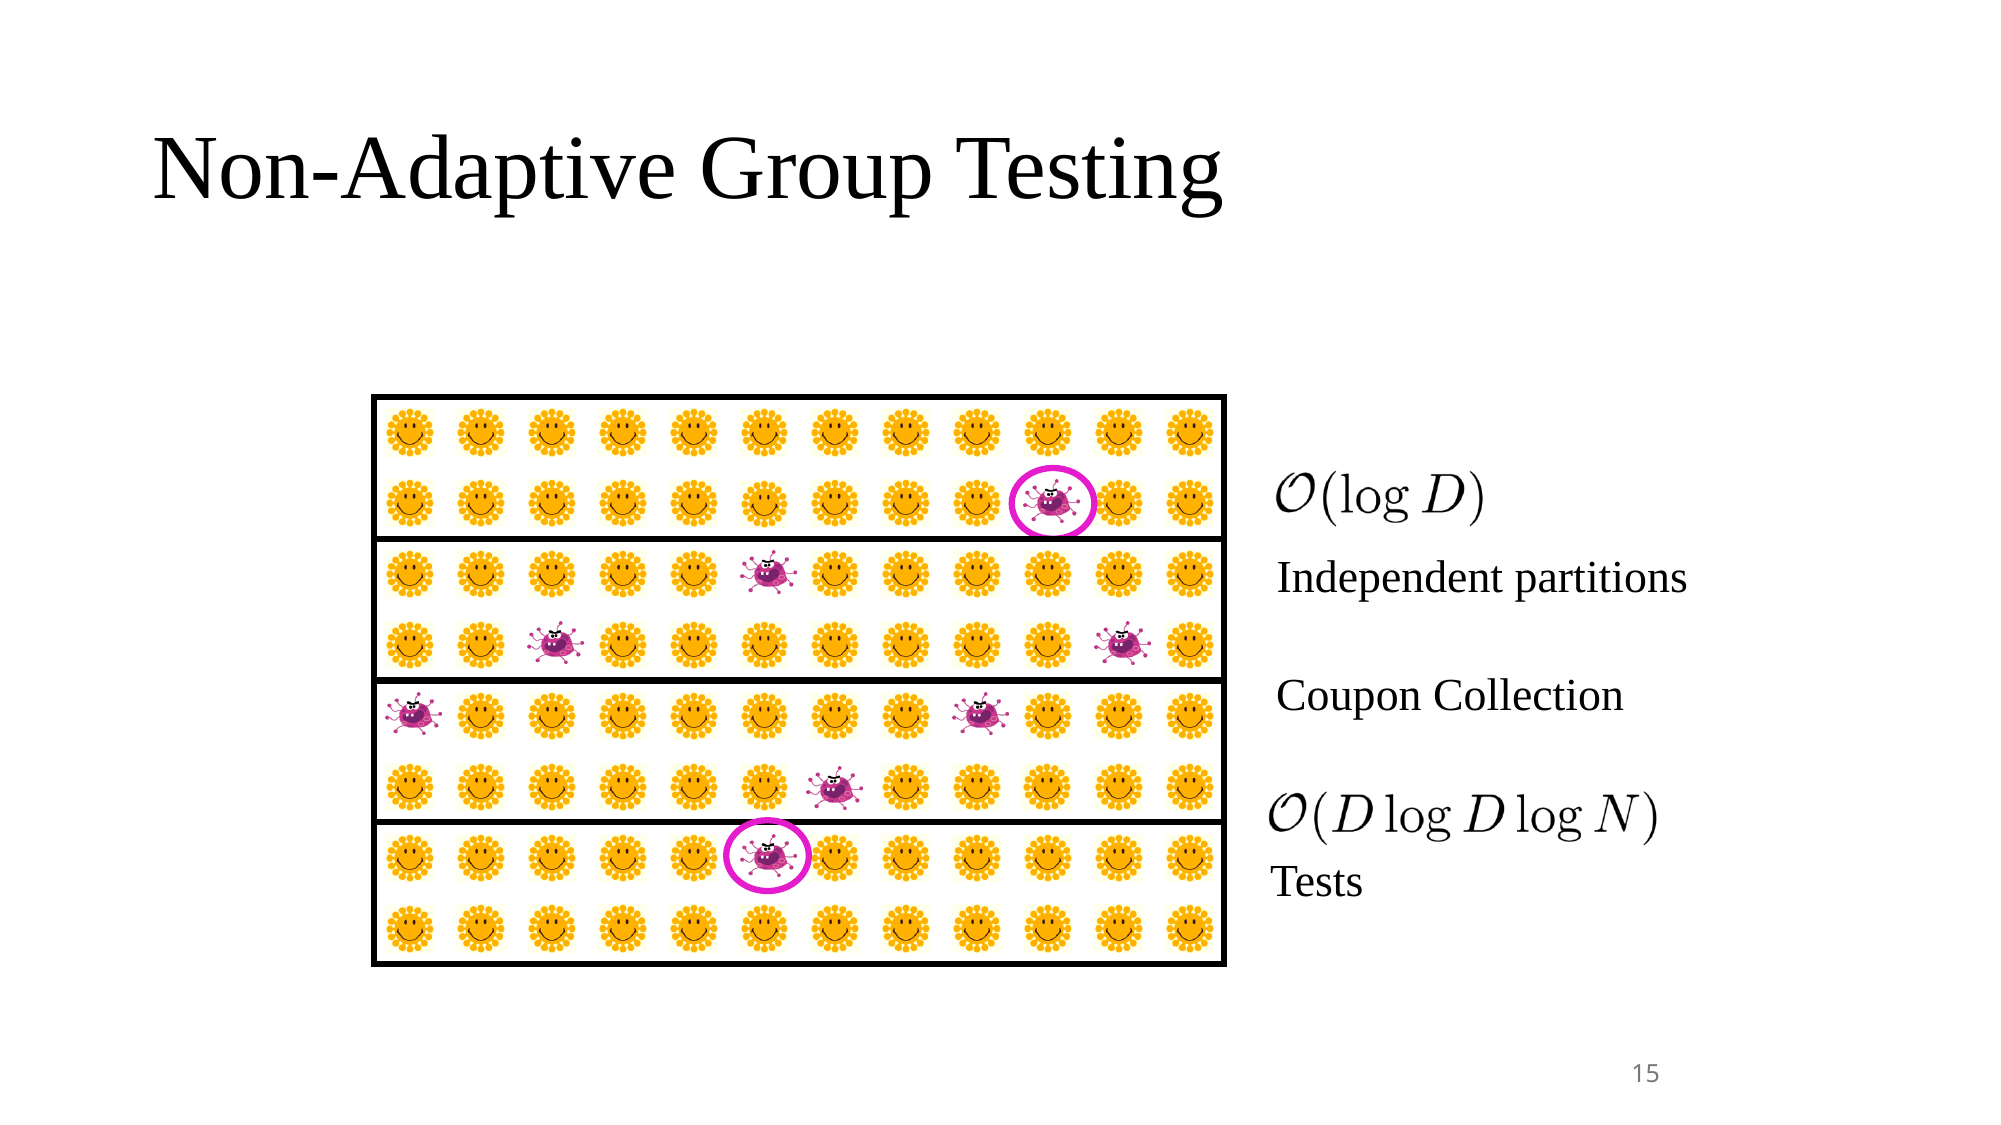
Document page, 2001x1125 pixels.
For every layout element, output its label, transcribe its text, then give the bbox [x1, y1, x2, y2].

picture [739, 762, 789, 812]
picture [1023, 408, 1072, 457]
picture [1093, 408, 1143, 457]
picture [810, 904, 860, 953]
text_box [1010, 466, 1093, 537]
picture [1164, 479, 1214, 528]
title Non-Adaptive Group Testing [137, 59, 1863, 278]
picture [526, 550, 576, 599]
picture [668, 904, 718, 953]
text_box [372, 679, 1226, 821]
picture [597, 762, 647, 811]
text_box Independent partitions [1261, 538, 1704, 609]
picture [739, 408, 789, 457]
picture [881, 479, 931, 528]
picture [952, 479, 1002, 528]
picture [952, 833, 1002, 882]
picture [597, 691, 647, 741]
picture [1164, 833, 1214, 882]
picture [1093, 762, 1143, 811]
picture [385, 620, 435, 670]
picture [668, 762, 718, 811]
picture [952, 762, 1002, 811]
picture [1093, 621, 1151, 665]
picture [668, 691, 718, 741]
picture [1093, 904, 1143, 953]
picture [668, 550, 718, 599]
picture [739, 550, 797, 594]
slide_number 15 [1325, 1042, 1675, 1103]
picture [526, 691, 576, 741]
picture [385, 408, 435, 457]
picture [456, 408, 505, 457]
picture [1164, 904, 1214, 953]
picture [1164, 620, 1214, 670]
picture [881, 408, 931, 457]
picture [668, 479, 718, 528]
picture [1164, 691, 1214, 741]
picture [810, 833, 860, 882]
picture [668, 833, 718, 882]
picture [1093, 833, 1143, 882]
picture [881, 833, 931, 882]
text_box Tests [1255, 843, 1379, 914]
picture [1022, 762, 1072, 811]
picture [456, 691, 505, 741]
picture [385, 904, 435, 953]
picture [1023, 479, 1080, 523]
picture [739, 620, 789, 670]
picture [526, 479, 576, 528]
picture [456, 479, 505, 528]
picture [526, 833, 576, 882]
picture [952, 620, 1002, 670]
picture [1023, 620, 1072, 670]
picture [810, 479, 860, 528]
picture [739, 833, 797, 878]
picture [810, 550, 860, 599]
picture [597, 833, 647, 882]
picture [385, 479, 435, 528]
picture [810, 691, 860, 741]
picture [526, 762, 576, 811]
picture [739, 691, 789, 741]
picture [526, 408, 576, 457]
picture [668, 408, 718, 457]
picture [739, 904, 789, 953]
picture [597, 904, 647, 953]
picture [597, 550, 647, 599]
text_box [724, 818, 810, 893]
picture [668, 620, 718, 670]
picture [385, 833, 435, 882]
picture [1164, 408, 1214, 457]
picture [385, 691, 443, 736]
picture [526, 904, 576, 953]
picture [385, 550, 435, 599]
picture [1164, 550, 1214, 599]
picture [597, 479, 647, 528]
picture [952, 904, 1002, 953]
picture [456, 833, 505, 882]
picture [1093, 550, 1143, 599]
text_box Coupon Collection [1261, 656, 1640, 727]
picture [456, 904, 505, 953]
picture [1023, 904, 1072, 953]
picture [1093, 691, 1143, 741]
picture [881, 904, 931, 953]
picture [881, 620, 931, 670]
picture [526, 620, 584, 665]
picture [881, 550, 931, 599]
text_box [372, 821, 1226, 966]
picture [810, 620, 860, 670]
picture [881, 762, 931, 811]
picture [1259, 786, 1663, 847]
picture [1271, 467, 1486, 528]
picture [881, 691, 931, 741]
picture [739, 479, 789, 528]
text_box [372, 537, 1226, 679]
picture [806, 766, 864, 810]
picture [810, 408, 860, 457]
picture [385, 762, 435, 811]
picture [1164, 762, 1214, 811]
picture [456, 762, 505, 811]
picture [1023, 550, 1072, 599]
picture [456, 620, 505, 670]
picture [952, 691, 1010, 736]
picture [1023, 833, 1072, 882]
picture [952, 550, 1002, 599]
picture [597, 408, 647, 457]
picture [1093, 479, 1143, 528]
picture [952, 408, 1002, 457]
picture [1023, 691, 1072, 741]
picture [456, 550, 505, 599]
picture [597, 620, 647, 670]
text_box [372, 396, 1226, 537]
